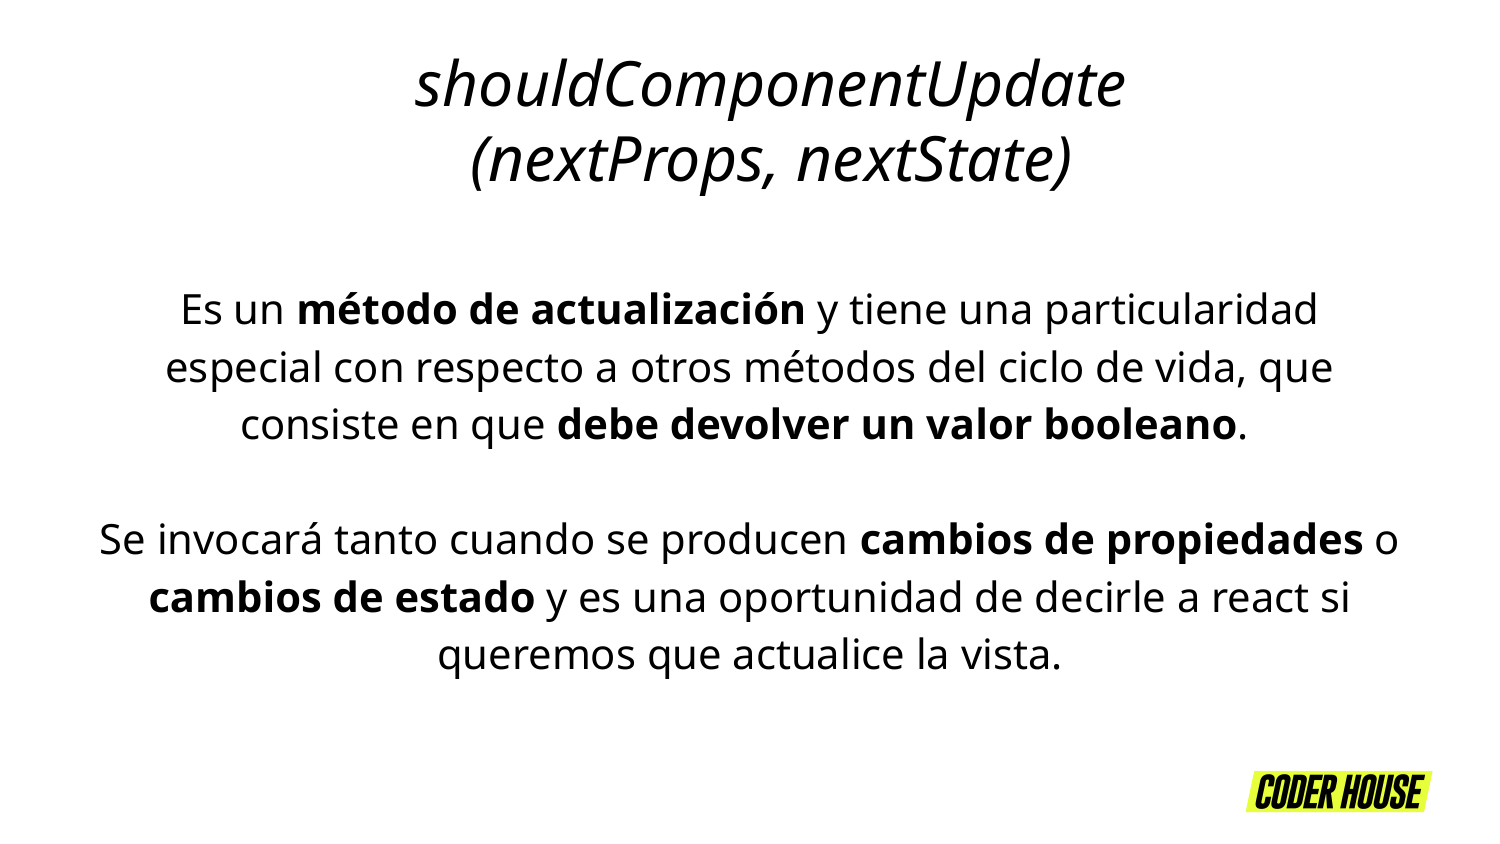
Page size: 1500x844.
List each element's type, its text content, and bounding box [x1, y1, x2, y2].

text_box Es un método de actualización y tiene una particularidad especial con respecto a otros métodos del ciclo de vida, que consiste en que debe devolver un valor booleano. Se invocará tanto cuando se producen cambios de propiedades o cambios de estado y es una oportunidad de decirle a react si queremos que actualice la vista. [83, 260, 1417, 695]
text_box shouldComponentUpdate (nextProps, nextState) [281, 28, 1263, 191]
picture [1241, 764, 1437, 819]
